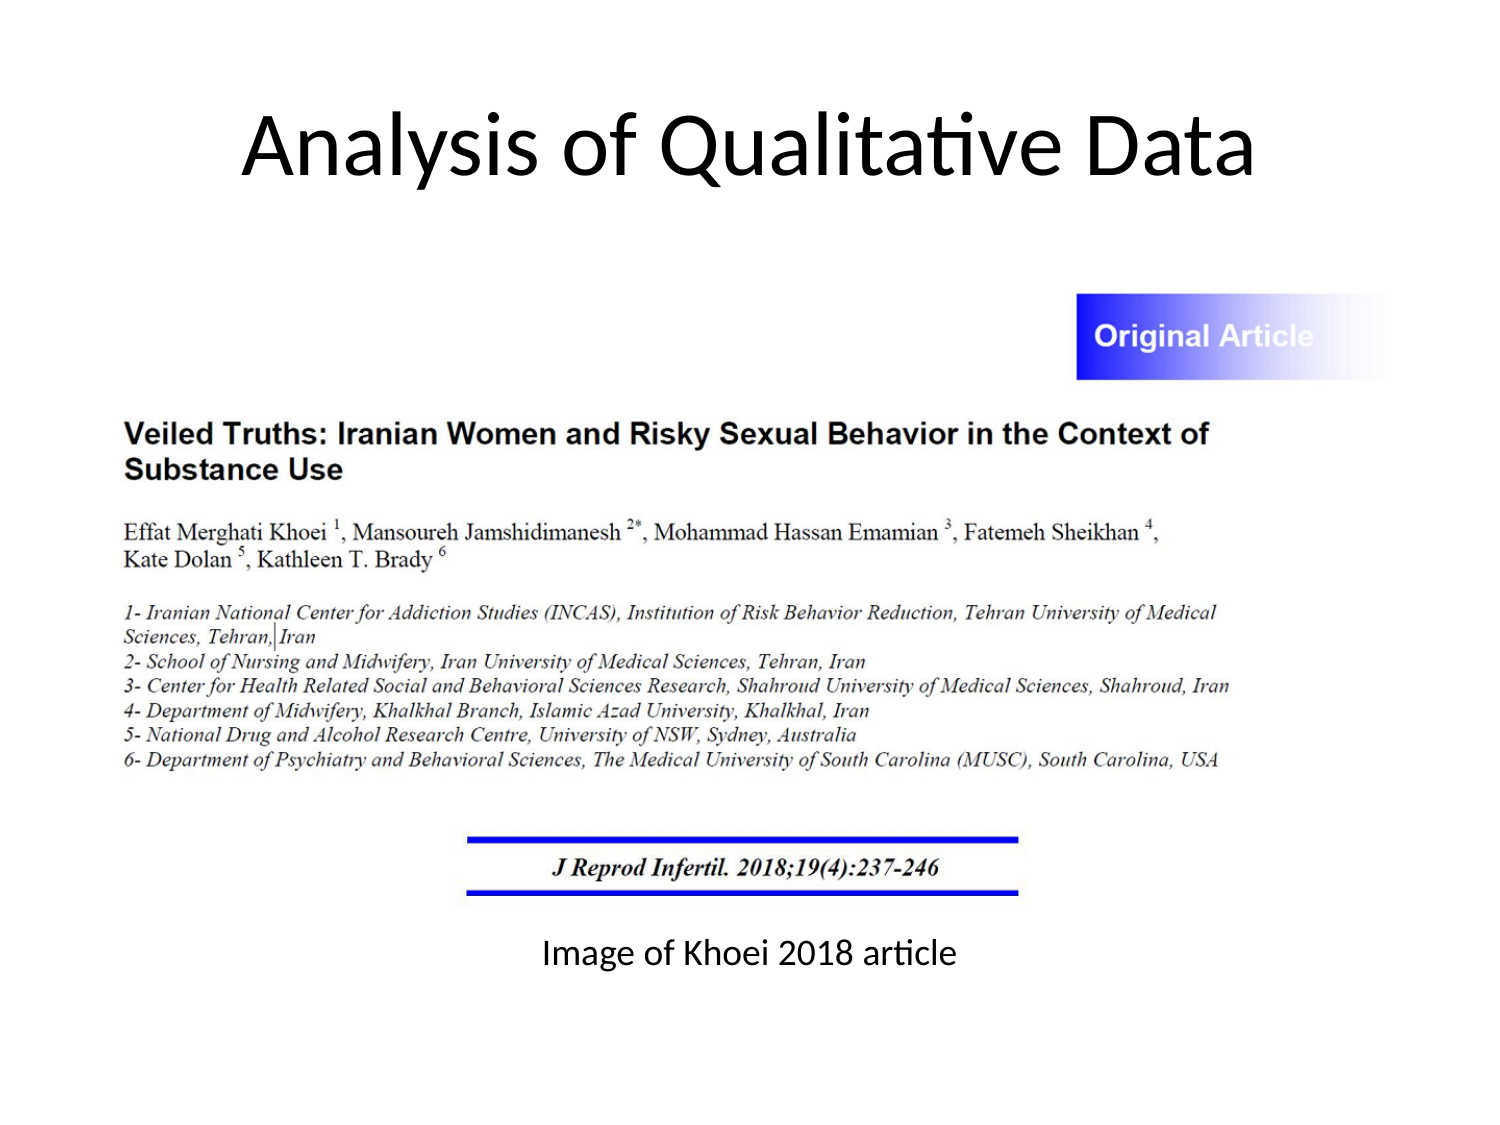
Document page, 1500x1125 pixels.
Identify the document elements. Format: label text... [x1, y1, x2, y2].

title Analysis of Qualitative Data [75, 45, 1425, 233]
picture [89, 262, 1411, 921]
text_box Image of Khoei 2018 article [74, 920, 1425, 1005]
